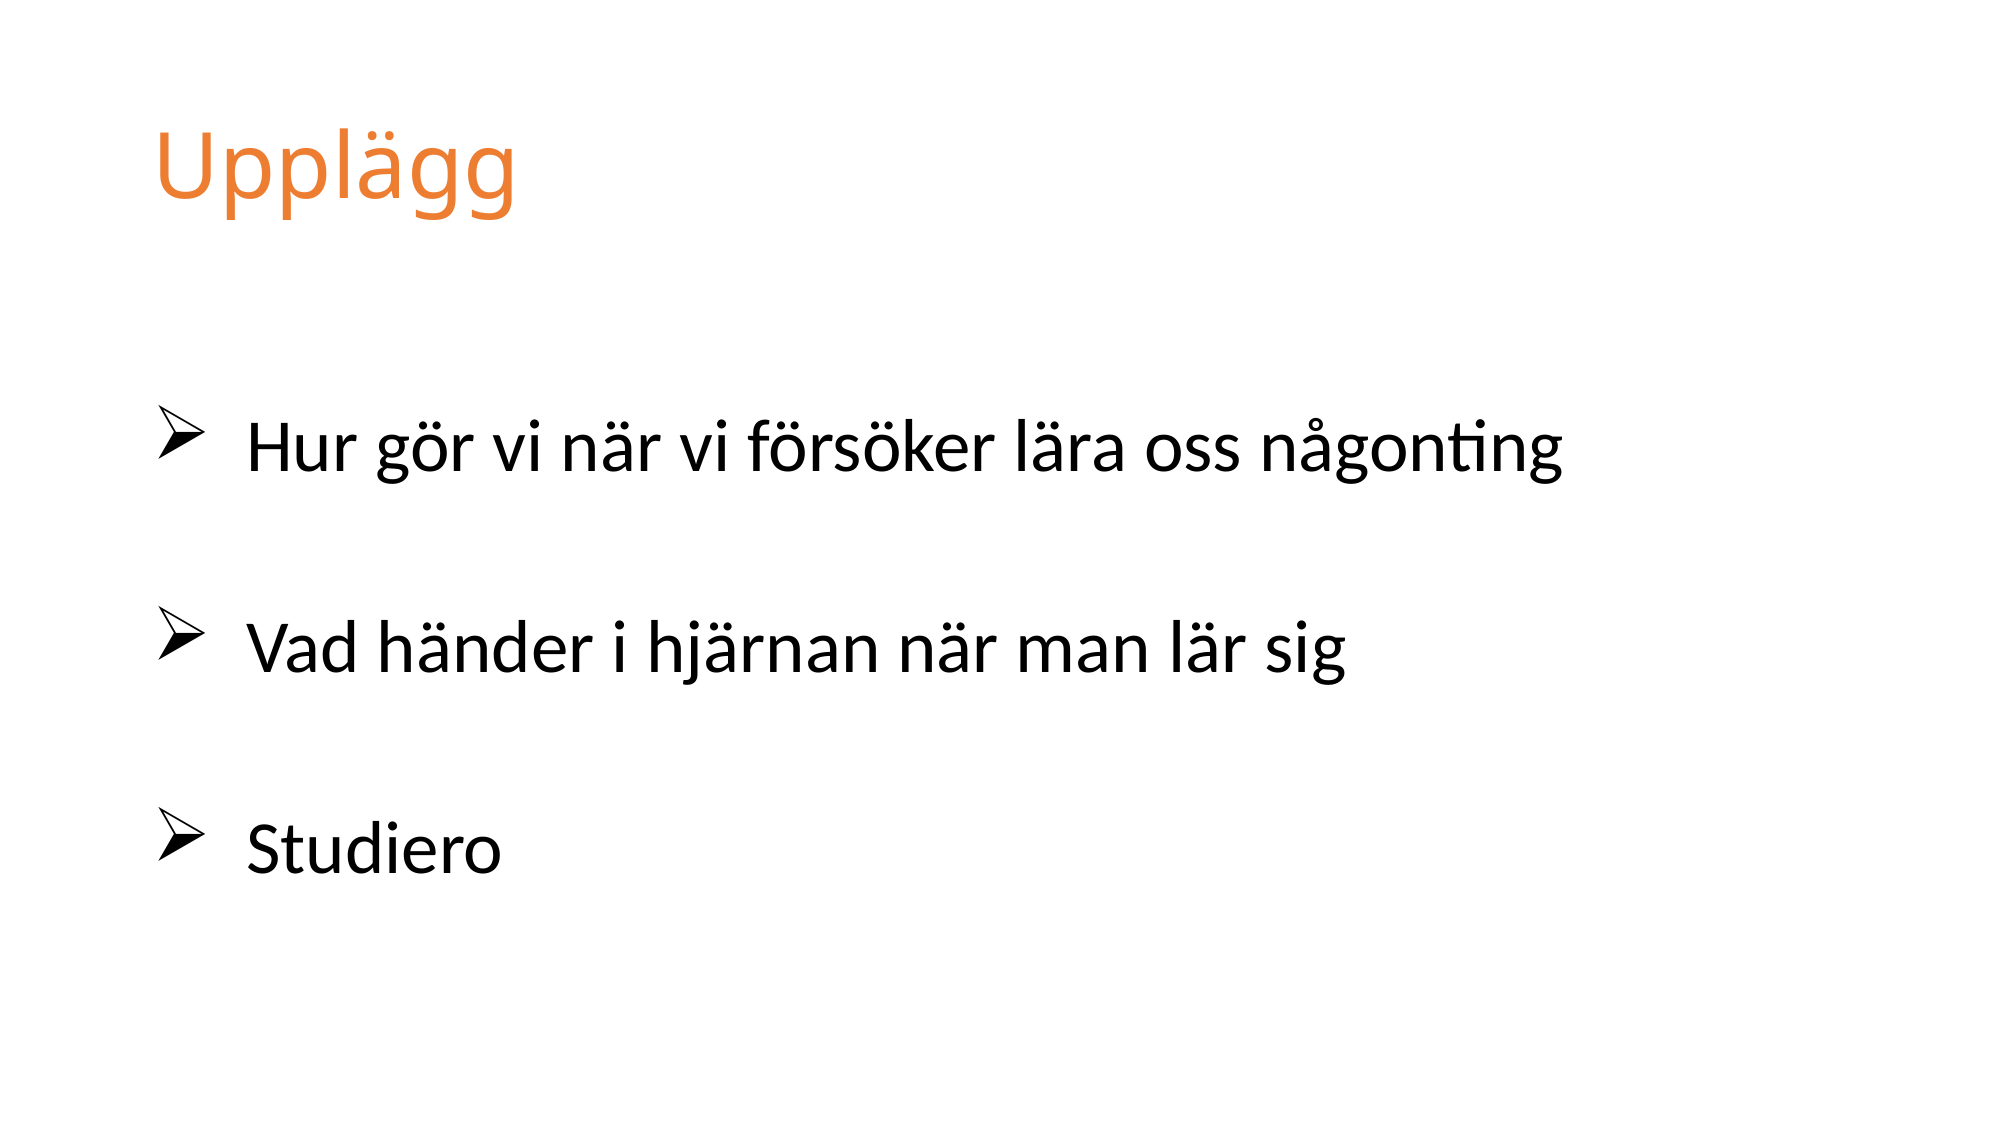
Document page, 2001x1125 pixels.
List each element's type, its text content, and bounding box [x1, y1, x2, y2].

list Hur gör vi när vi försöker lära oss någonting Vad händer i hjärnan när man lär sig Studiero [137, 299, 1863, 1014]
title Upplägg [137, 59, 1863, 278]
